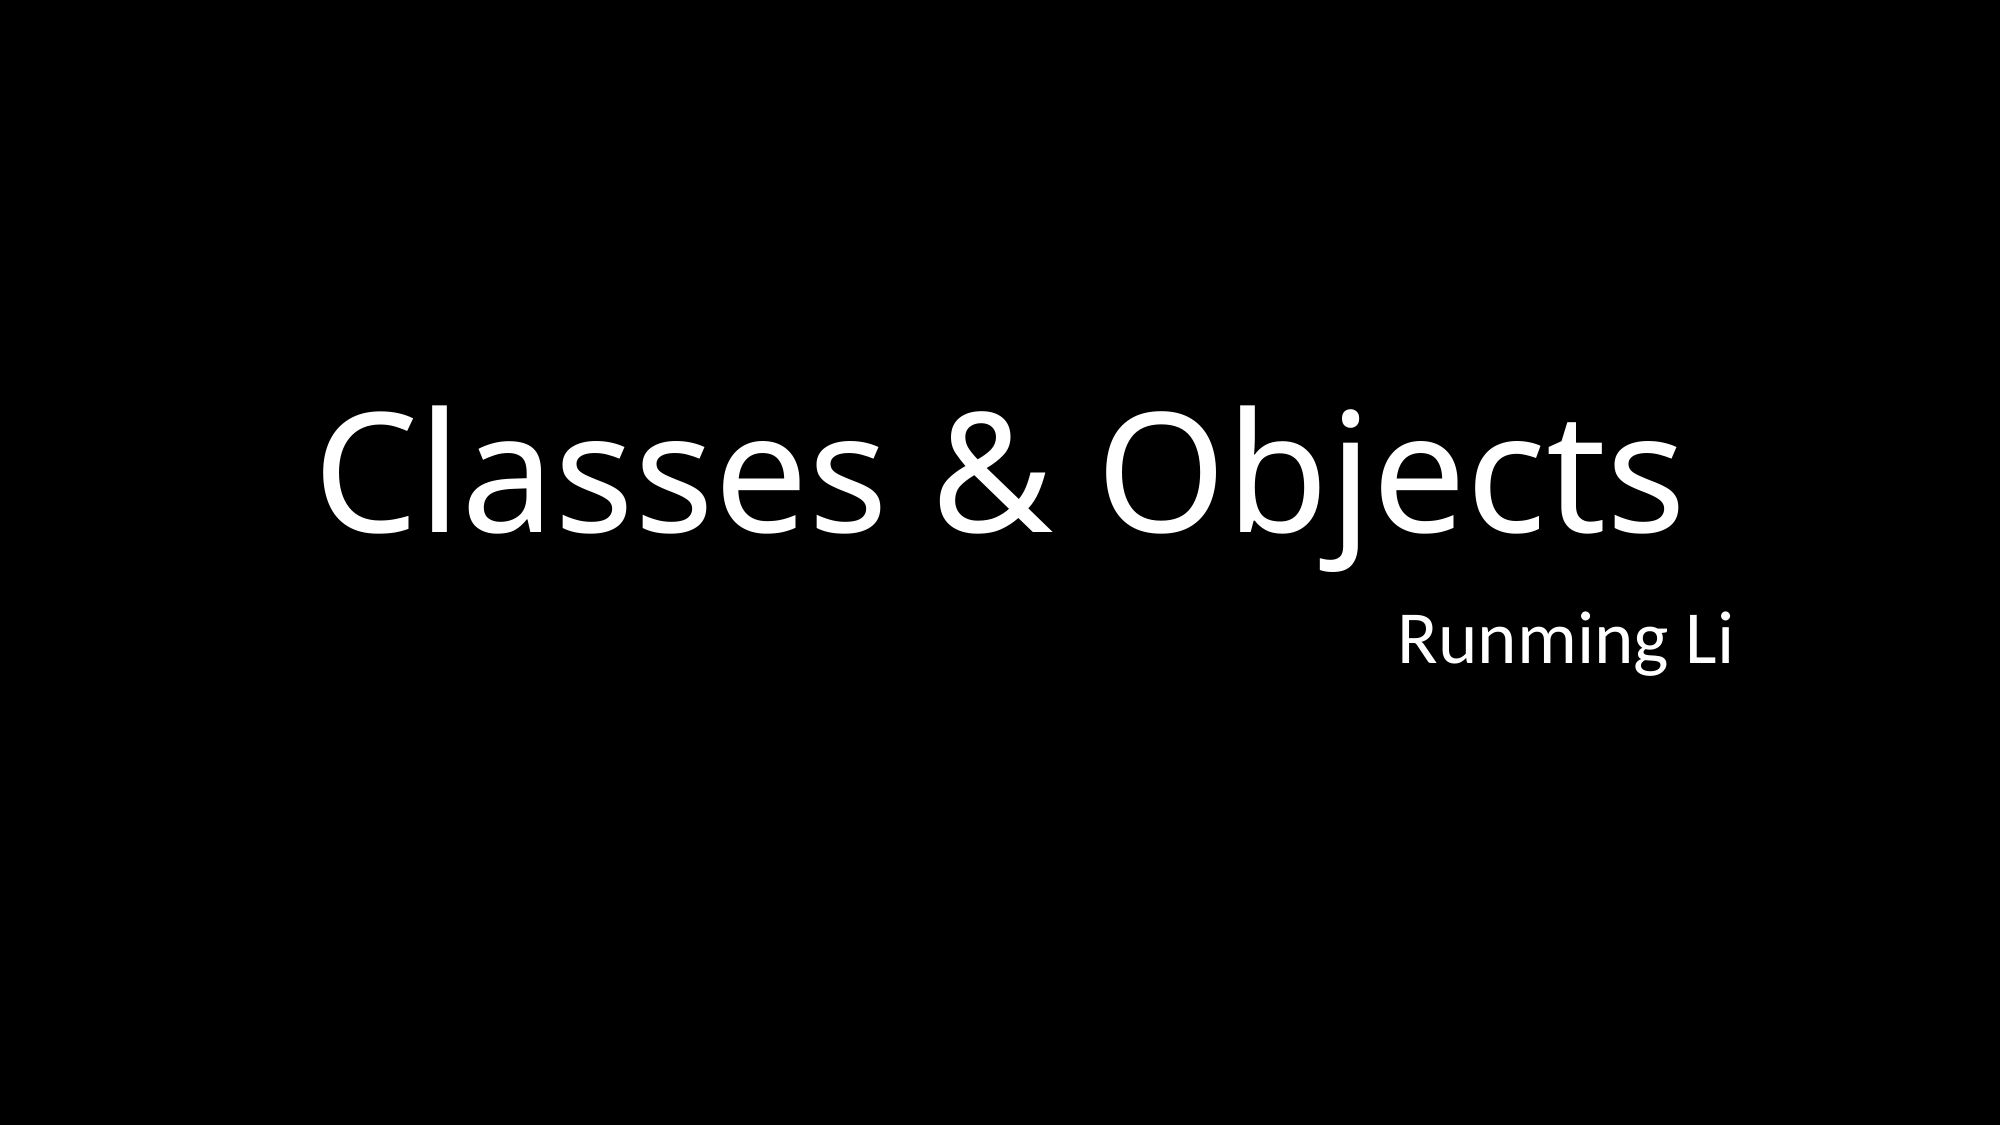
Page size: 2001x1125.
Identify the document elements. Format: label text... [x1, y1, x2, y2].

subtitle Runming Li [249, 590, 1750, 863]
title Classes & Objects [249, 184, 1750, 576]
